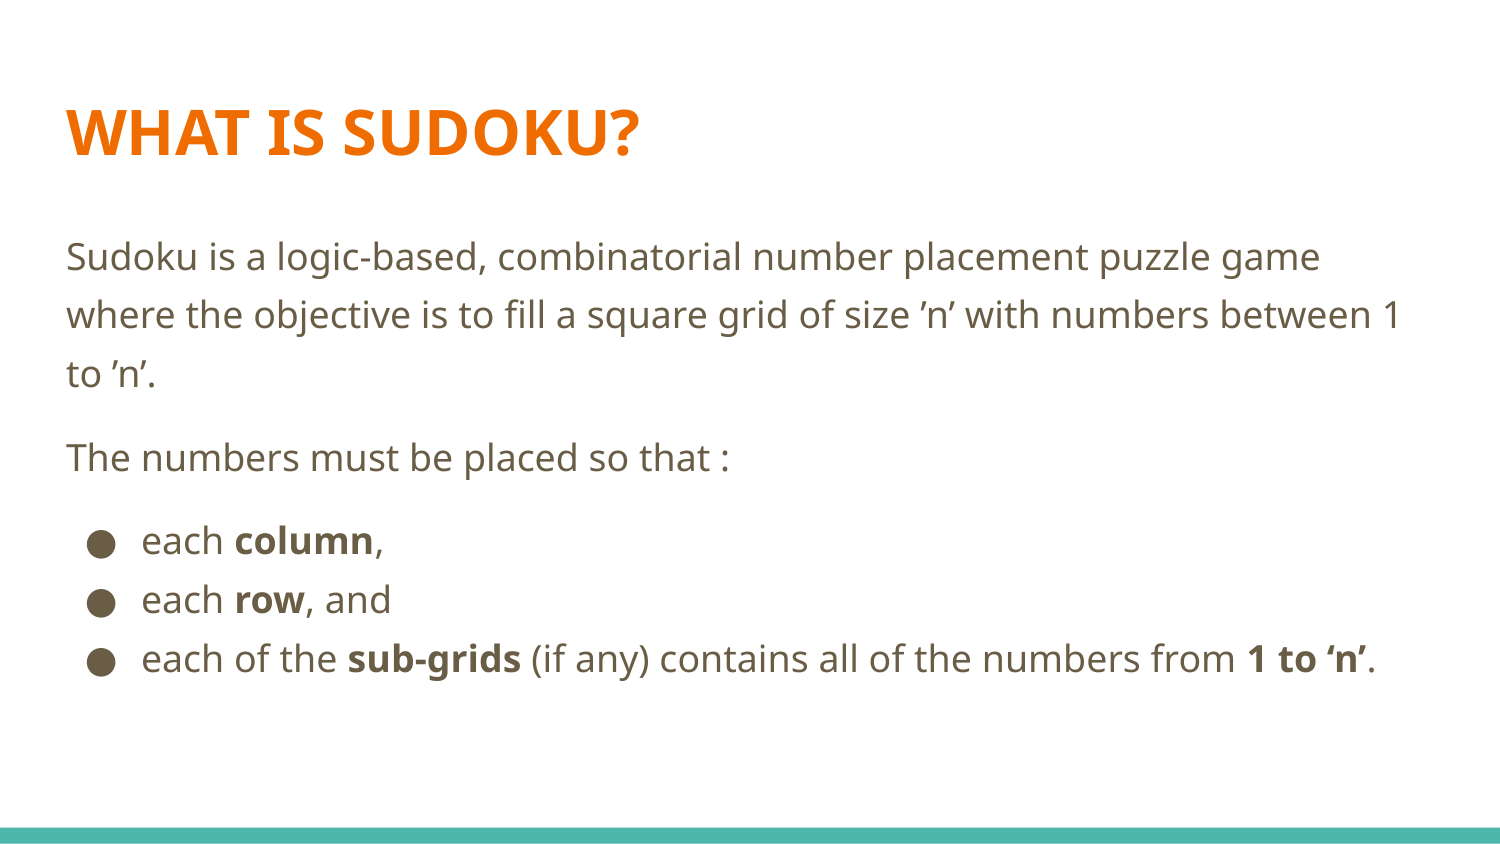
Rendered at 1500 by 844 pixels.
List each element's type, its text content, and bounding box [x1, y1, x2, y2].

title WHAT IS SUDOKU? [51, 72, 1449, 189]
list Sudoku is a logic-based, combinatorial number placement puzzle game where the objective is to fill a square grid of size ’n’ with numbers between 1 to ’n’. The numbers must be placed so that : each column, each row, and each of the sub-grids (if any) contains all of the numbers from 1 to ‘n’. [51, 207, 1449, 750]
